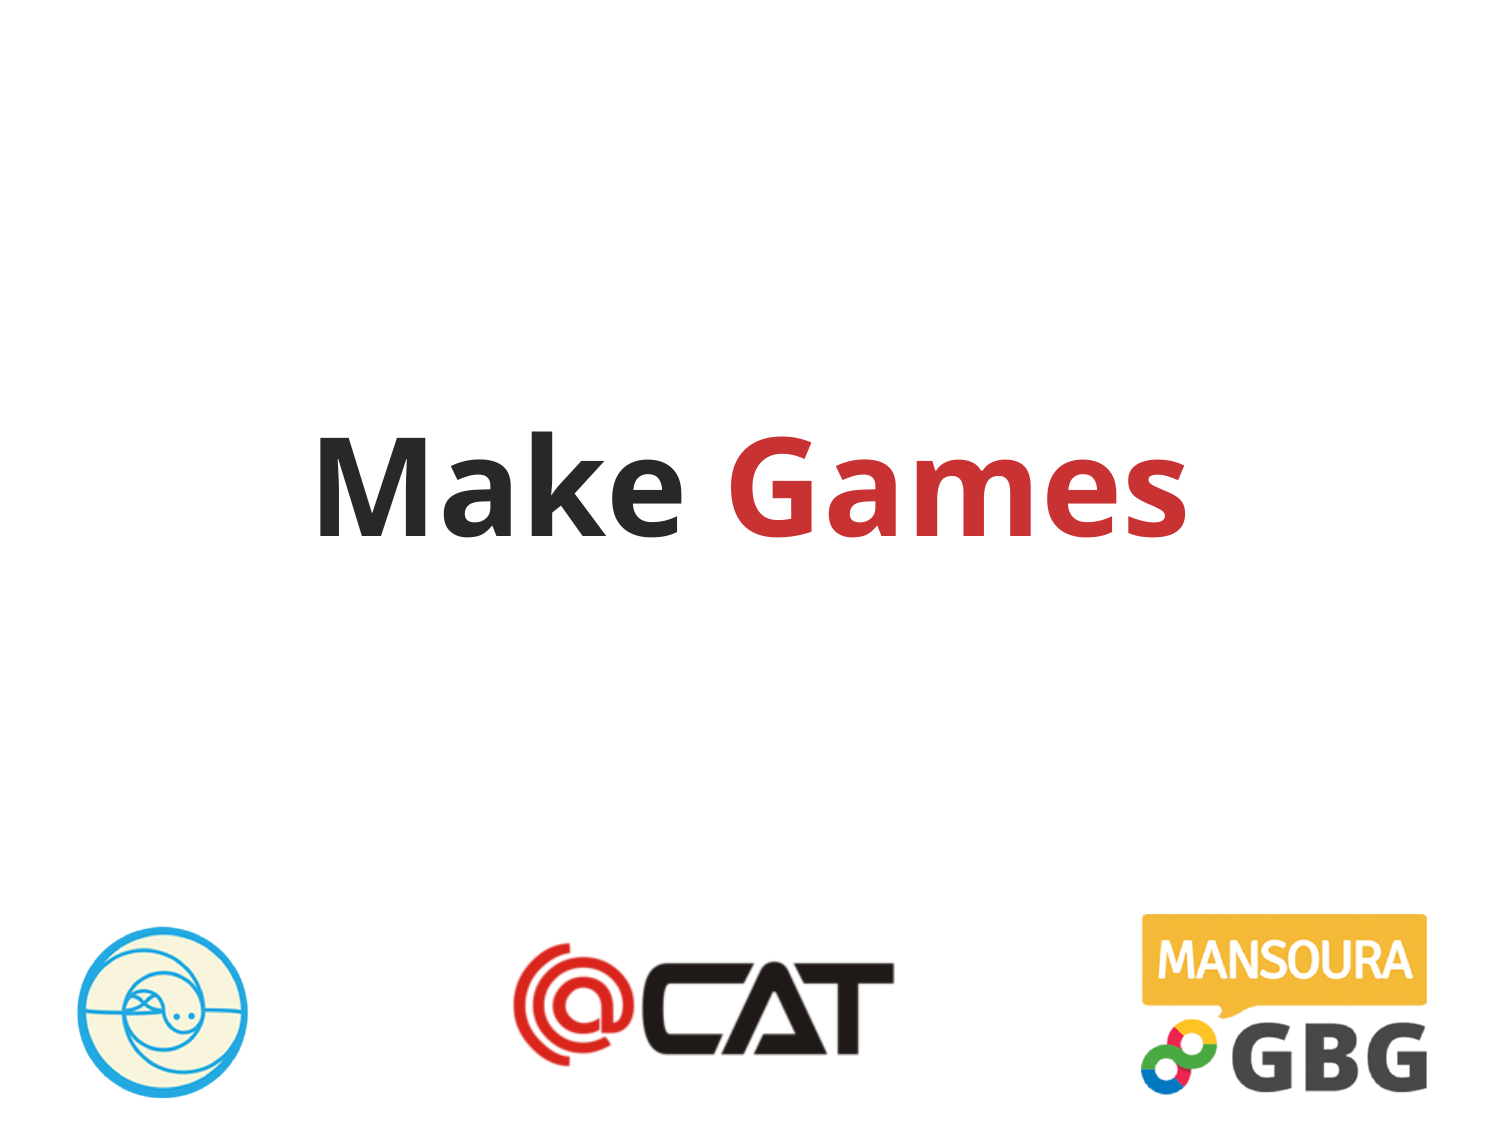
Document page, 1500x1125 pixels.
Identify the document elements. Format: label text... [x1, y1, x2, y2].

picture [75, 924, 250, 1100]
picture [1137, 910, 1432, 1100]
title Make Games [75, 387, 1425, 575]
picture [512, 940, 896, 1070]
